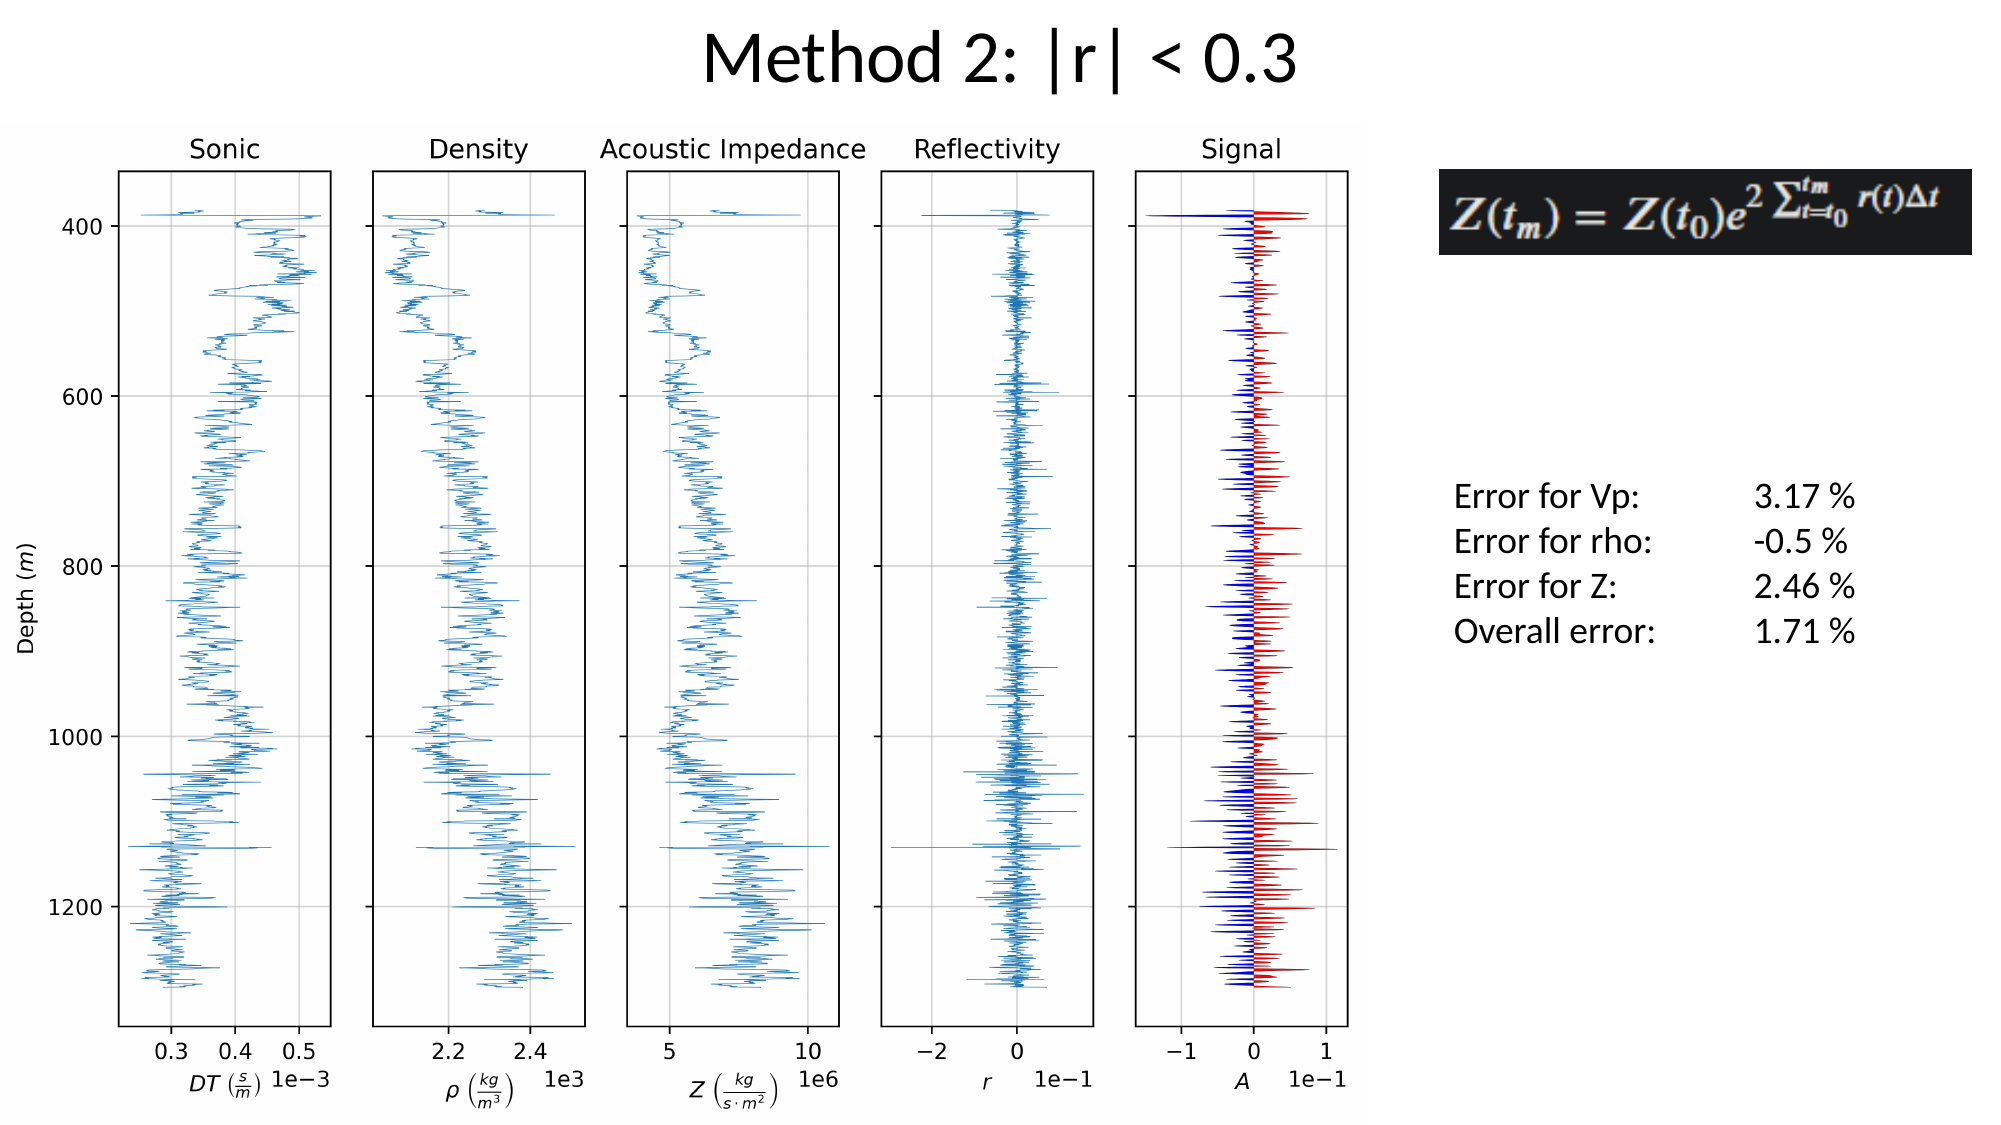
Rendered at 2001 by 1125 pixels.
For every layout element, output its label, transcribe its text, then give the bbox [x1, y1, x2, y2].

picture [1438, 169, 1972, 255]
picture [0, 122, 1363, 1125]
text_box Method 2: |r| < 0.3 [0, 0, 2000, 105]
text_box Error for Vp: 3.17 % Error for rho: -0.5 % Error for Z: 2.46 % Overall error: 1.71 % [1438, 463, 1972, 659]
